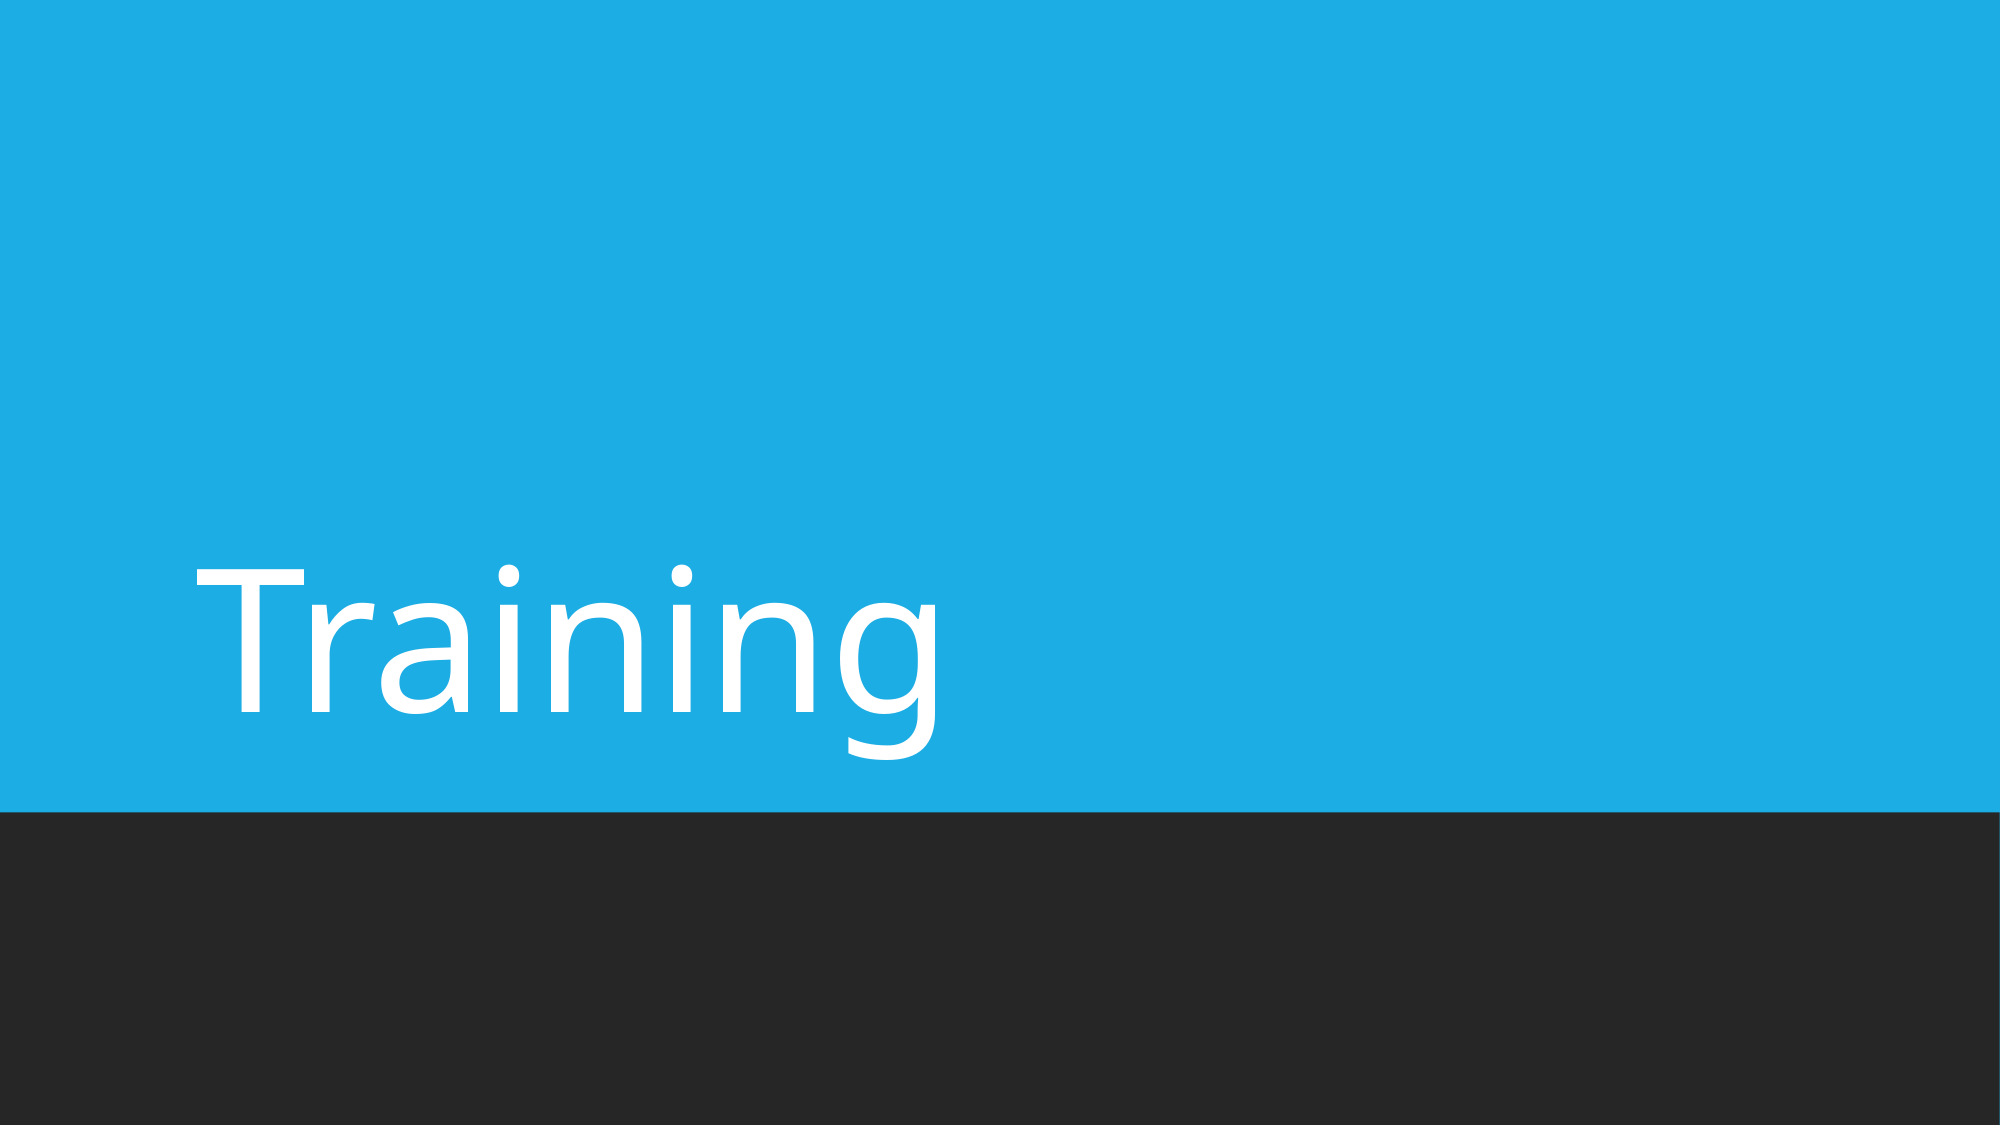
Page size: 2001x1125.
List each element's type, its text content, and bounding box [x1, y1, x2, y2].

text_box Training [179, 124, 1830, 763]
text_box [0, 0, 2000, 811]
text_box [0, 811, 2000, 1125]
